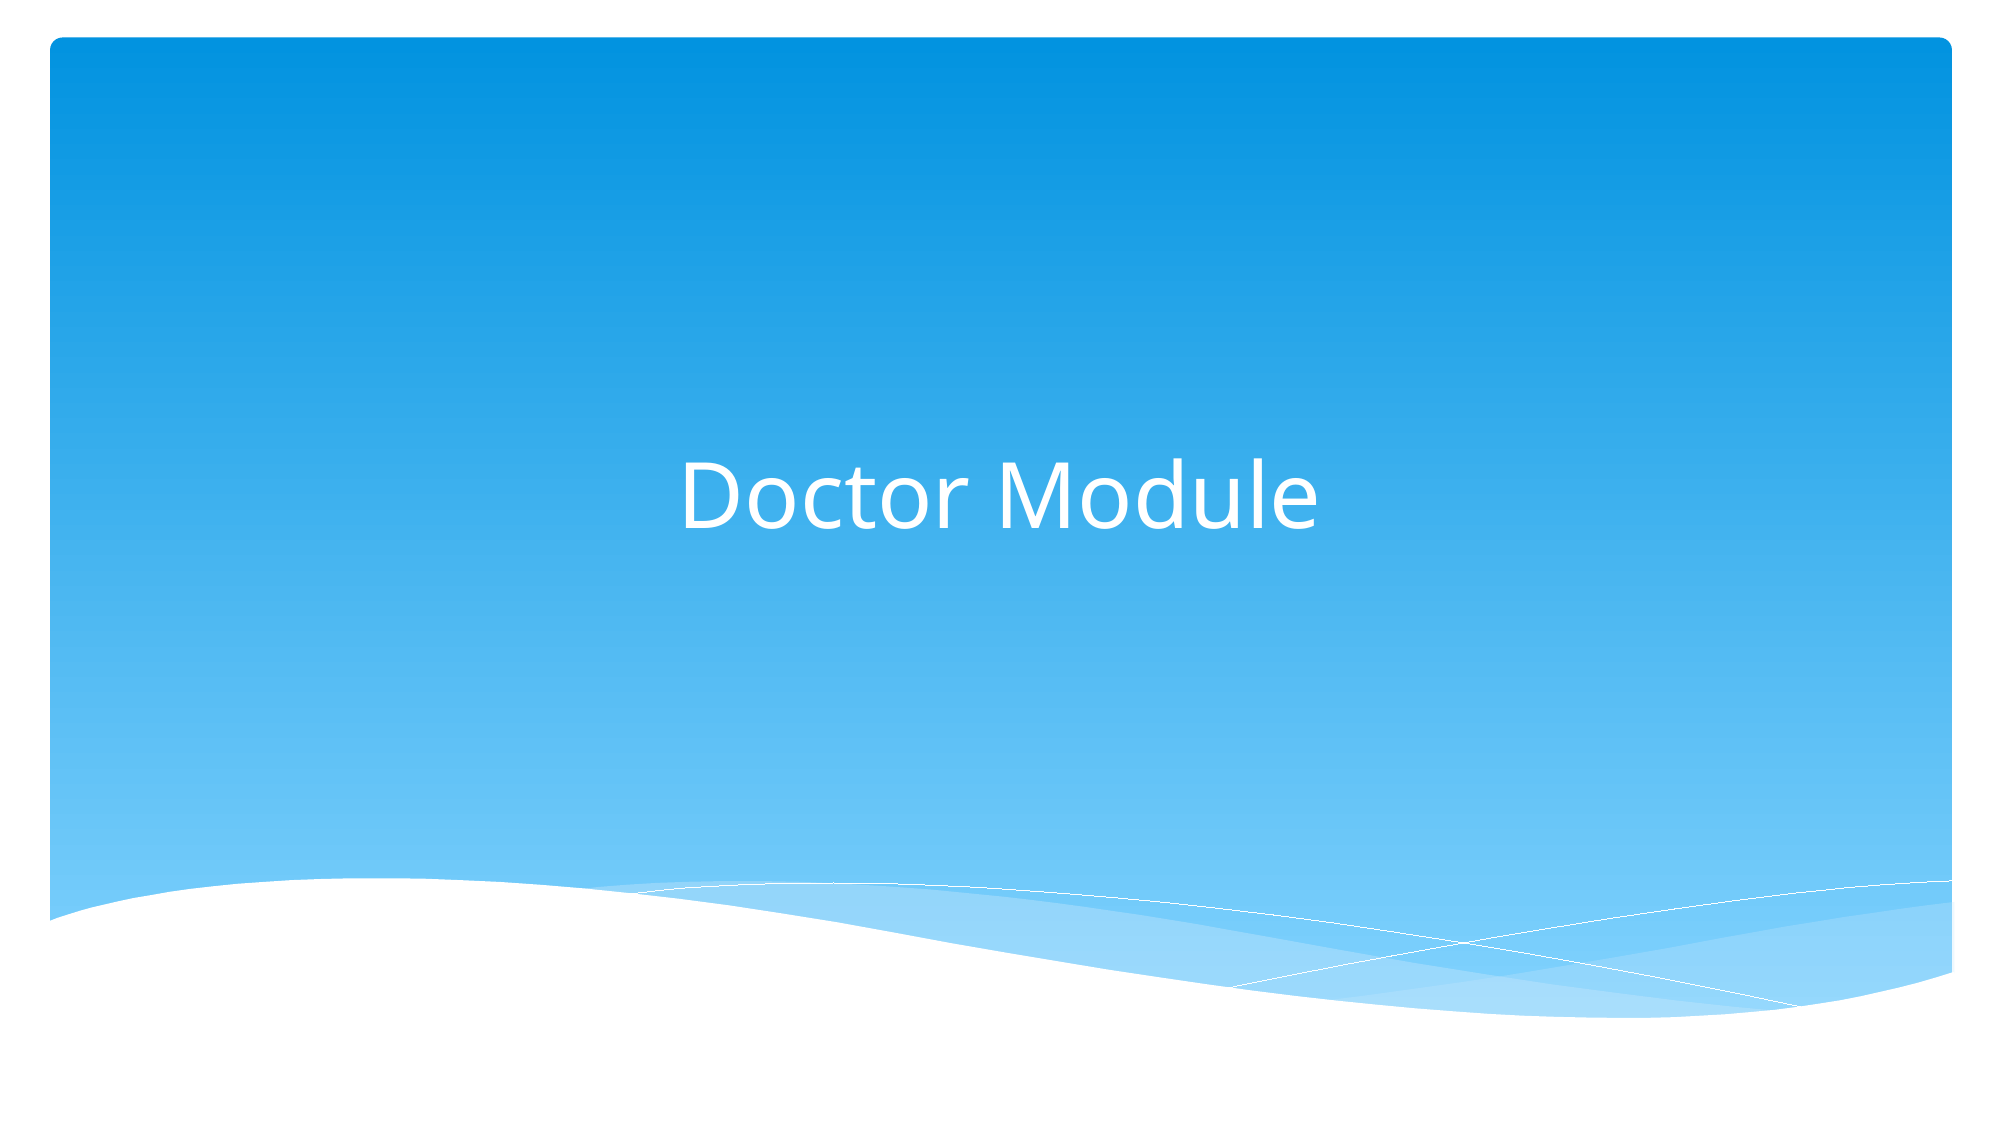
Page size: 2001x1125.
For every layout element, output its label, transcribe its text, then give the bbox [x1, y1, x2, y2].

title Doctor Module [150, 262, 1850, 555]
